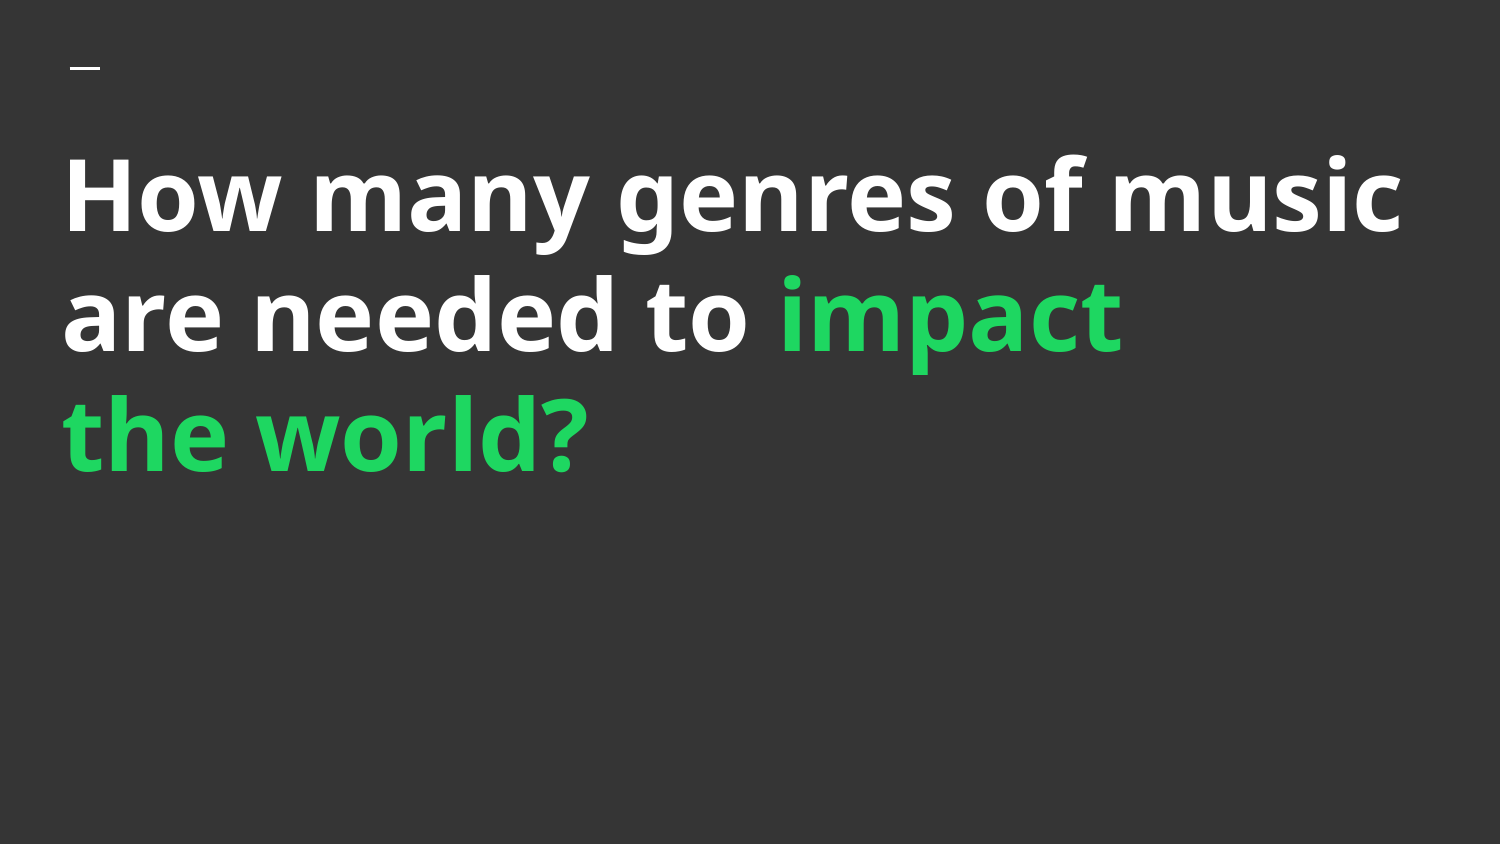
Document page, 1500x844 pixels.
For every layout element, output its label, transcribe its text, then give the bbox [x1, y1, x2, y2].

title How many genres of music are needed to impact the world? [46, 116, 1463, 746]
